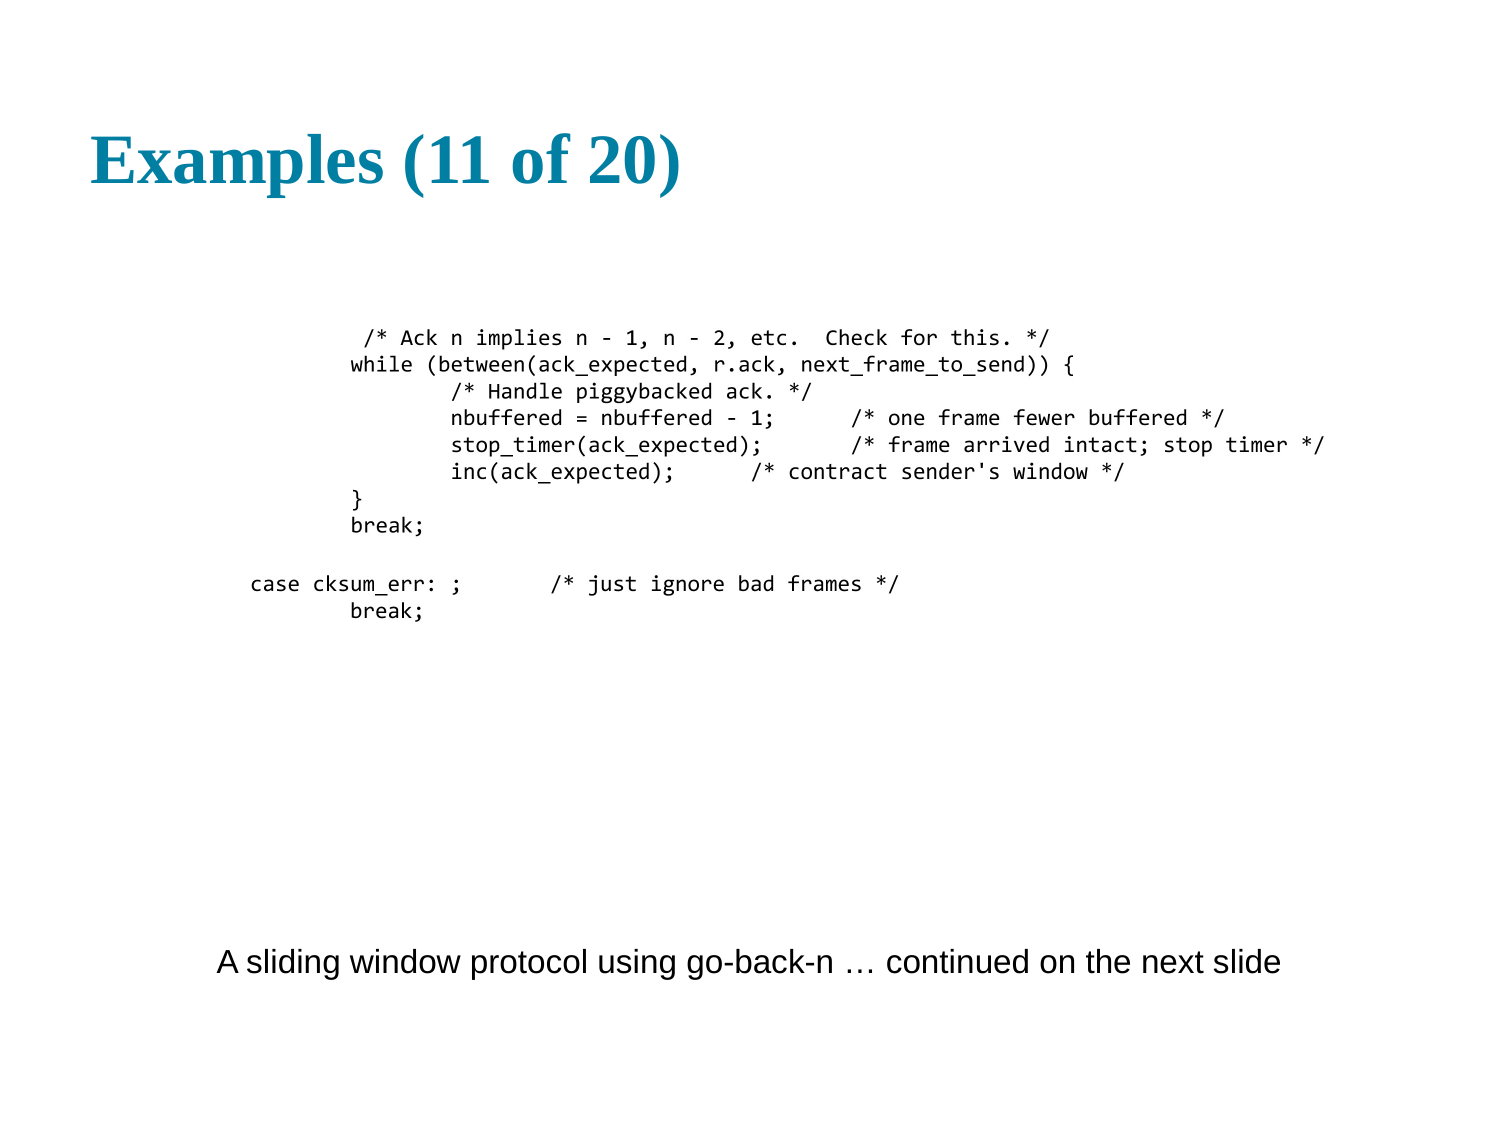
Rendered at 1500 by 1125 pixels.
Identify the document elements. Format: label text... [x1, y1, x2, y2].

picture [150, 322, 1350, 626]
list A sliding window protocol using go-back-n … continued on the next slide [75, 910, 1425, 996]
title Examples (11 of 20) [75, 37, 1425, 213]
